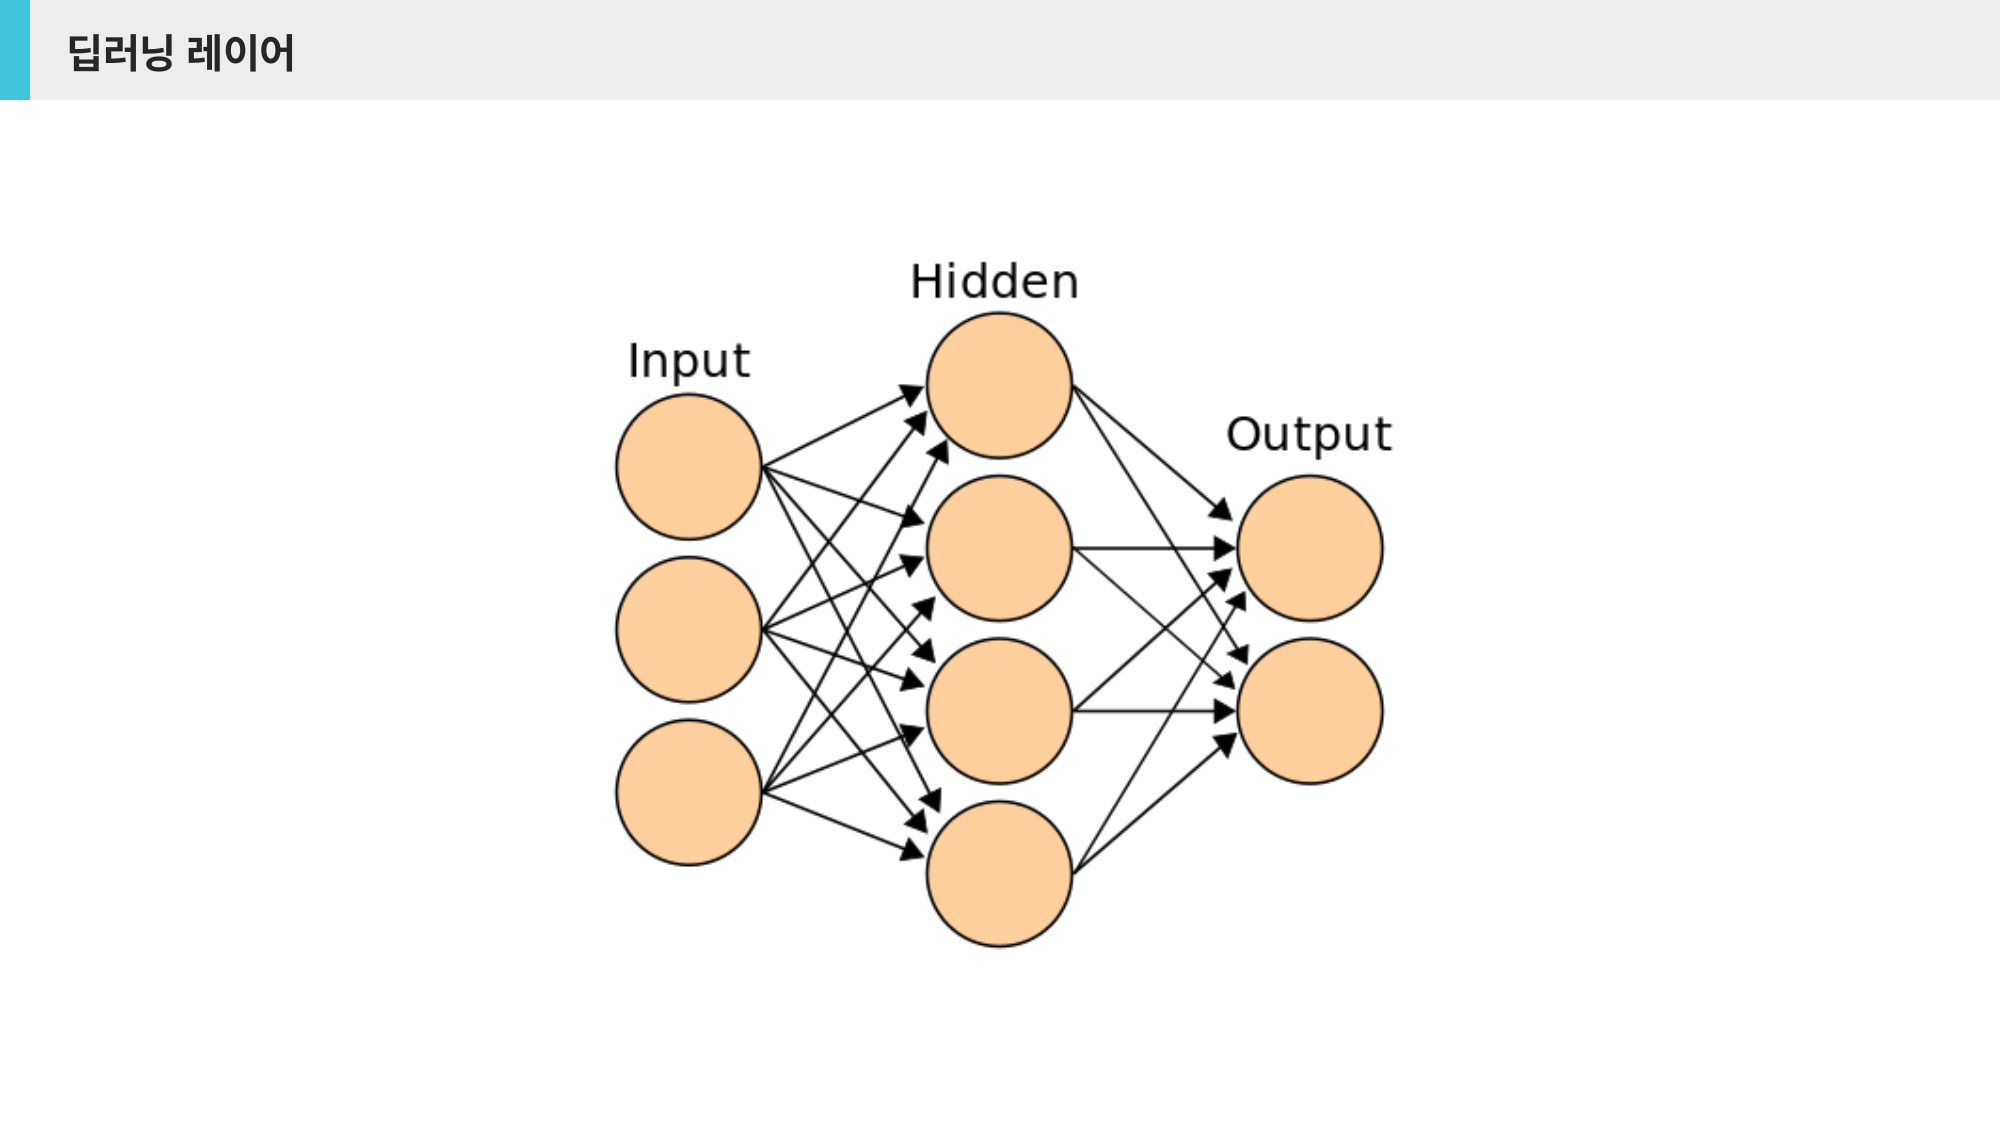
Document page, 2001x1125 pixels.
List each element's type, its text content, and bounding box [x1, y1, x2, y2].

picture [0, 0, 2000, 978]
title 딥러닝 레이어 [61, 21, 1861, 90]
